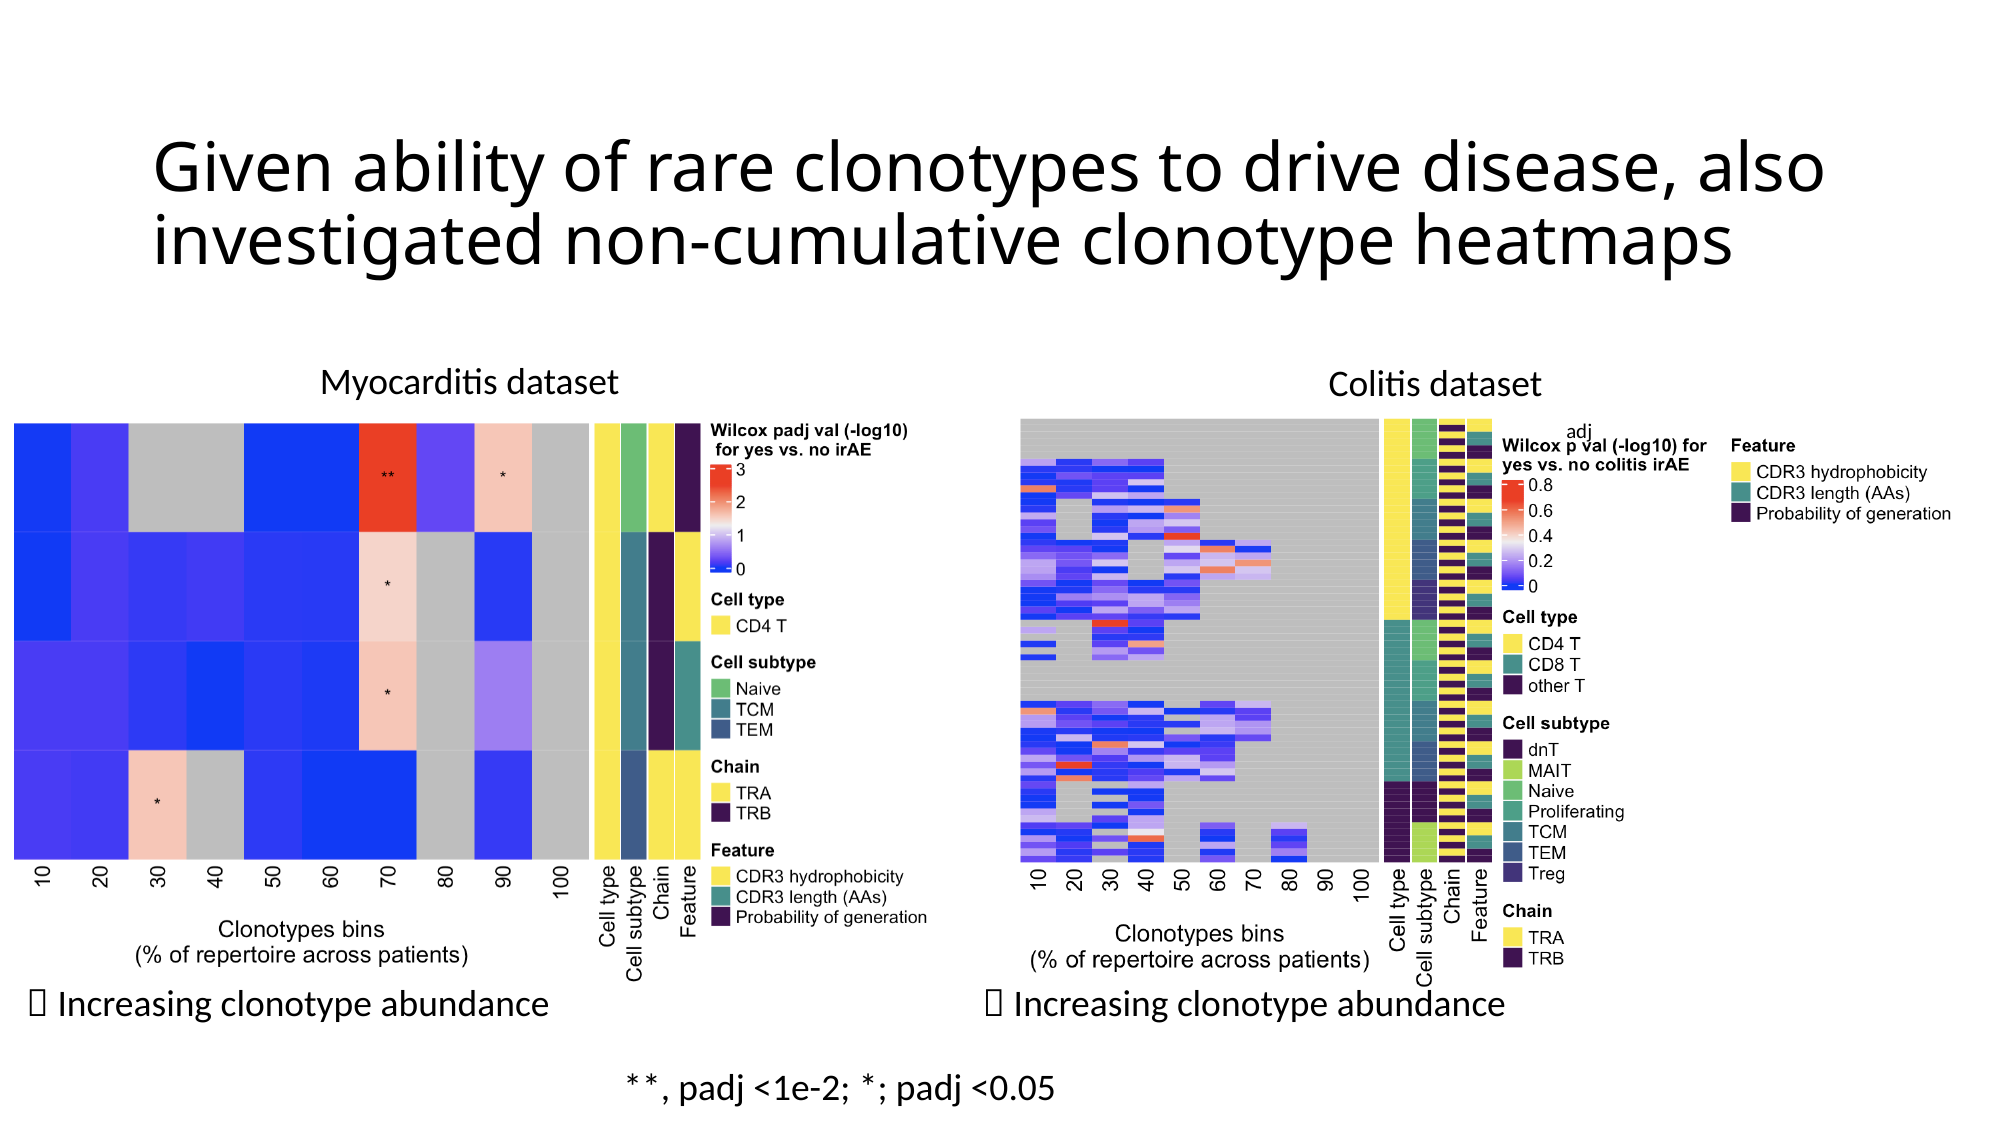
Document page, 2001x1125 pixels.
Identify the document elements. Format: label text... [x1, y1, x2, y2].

picture [1004, 407, 1974, 999]
text_box Colitis dataset [1313, 351, 1691, 407]
text_box **, padj <1e-2; *; padj <0.05 [608, 1055, 1820, 1115]
text_box  Increasing clonotype abundance [11, 999, 682, 1031]
title Given ability of rare clonotypes to drive disease, also investigated non-cumulative clonotype heatmaps [137, 97, 1863, 315]
text_box  Increasing clonotype abundance [967, 971, 1638, 1031]
picture [0, 407, 959, 999]
text_box Myocarditis dataset [304, 349, 682, 407]
